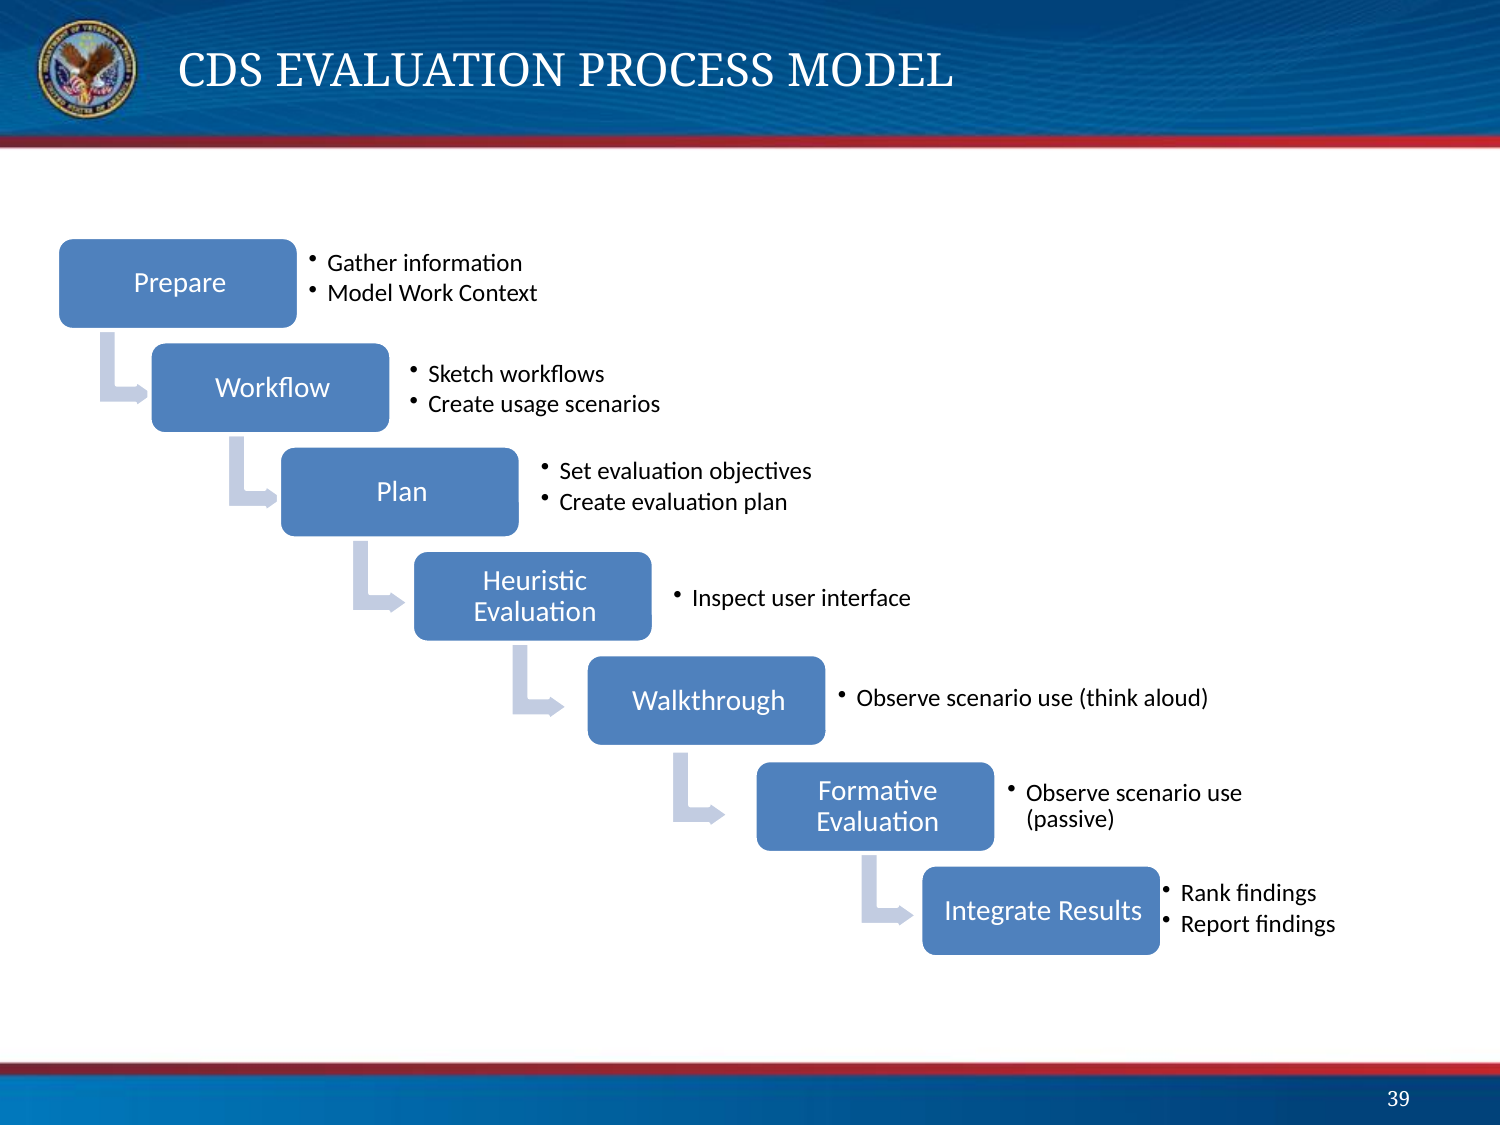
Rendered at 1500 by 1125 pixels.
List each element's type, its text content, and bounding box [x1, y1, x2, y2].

title CDS Evaluation Process Model [162, 12, 1425, 124]
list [56, 182, 1453, 1010]
slide_number 39 [1074, 1074, 1425, 1125]
picture [0, 0, 1500, 1125]
